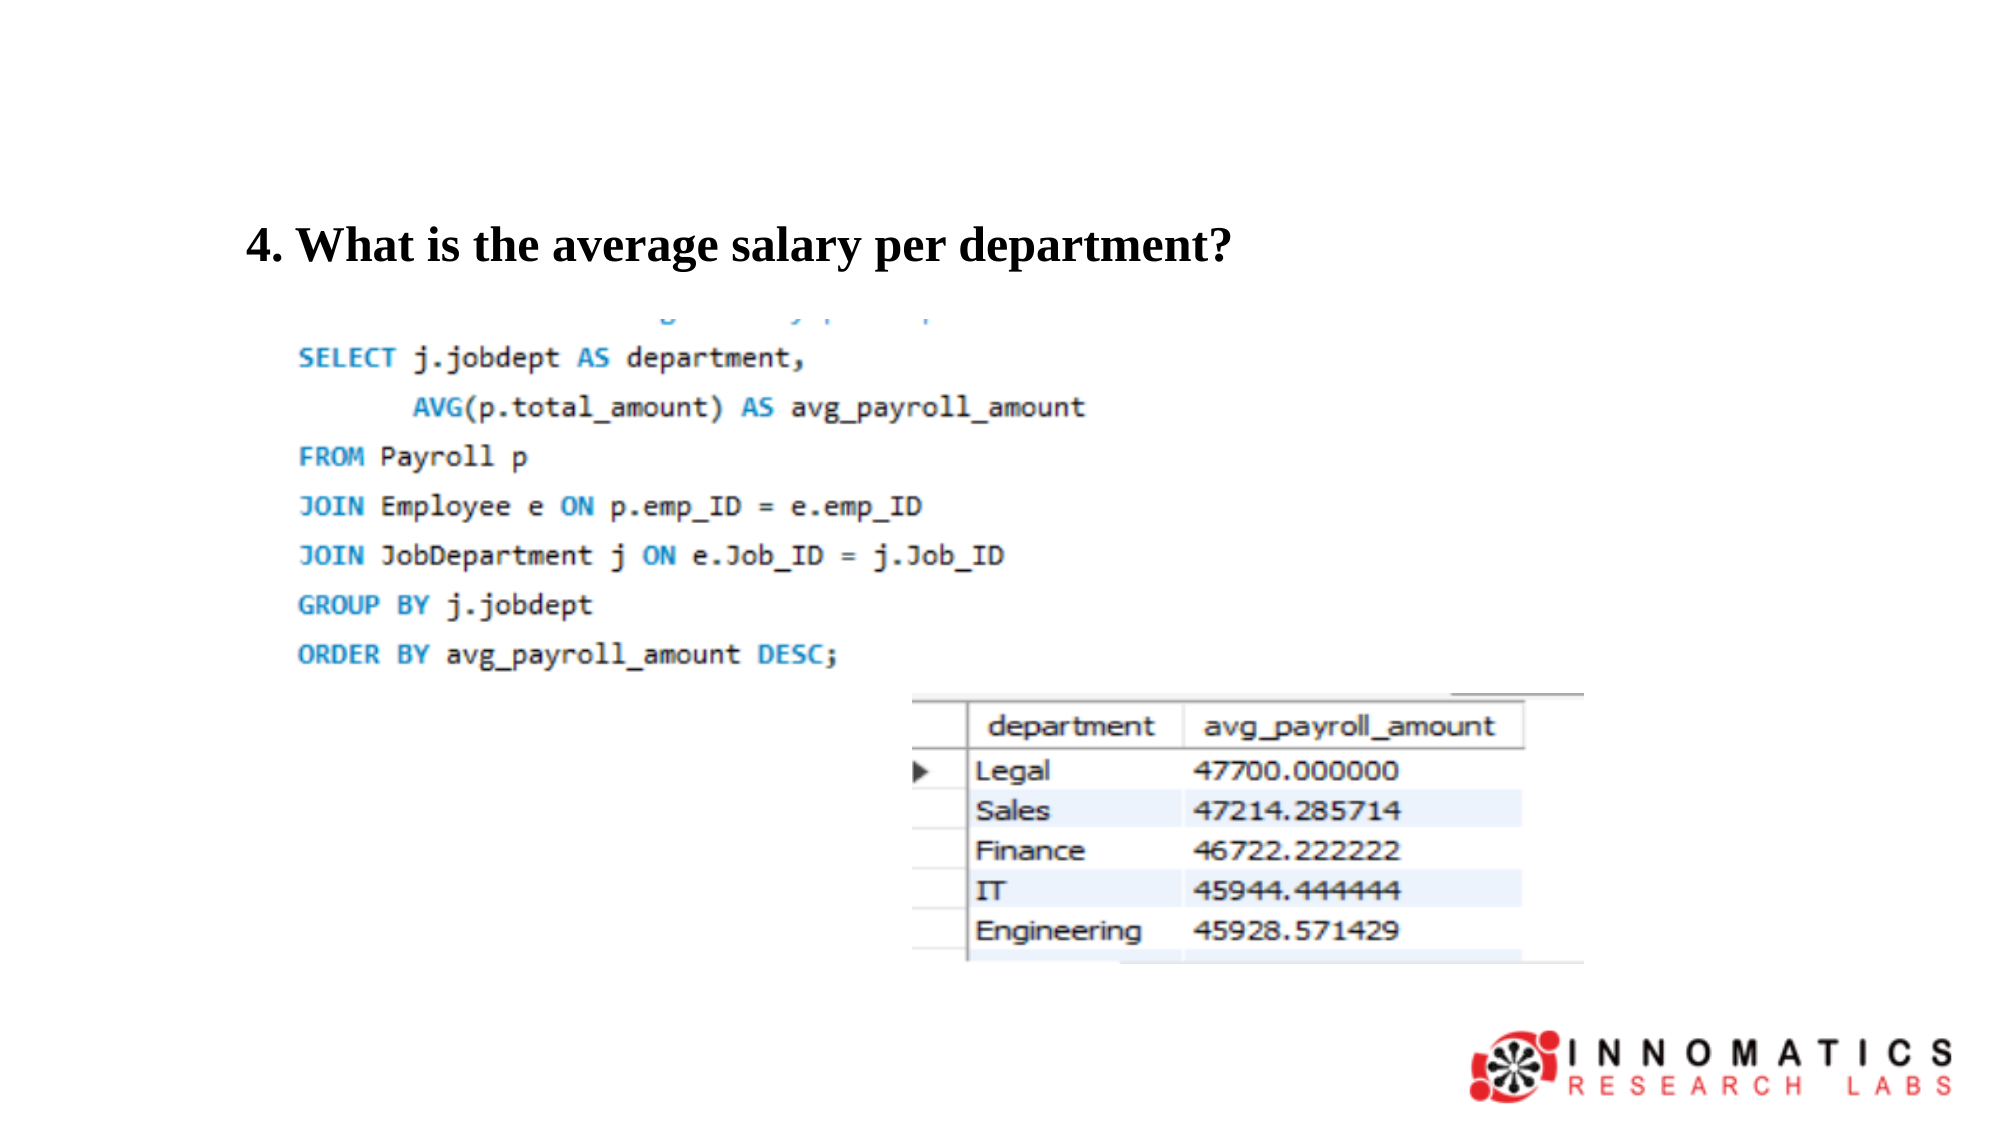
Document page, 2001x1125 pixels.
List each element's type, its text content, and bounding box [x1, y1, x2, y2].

text_box 4. What is the average salary per department? [231, 204, 1515, 339]
picture [275, 319, 1584, 964]
picture [1445, 1014, 1975, 1125]
